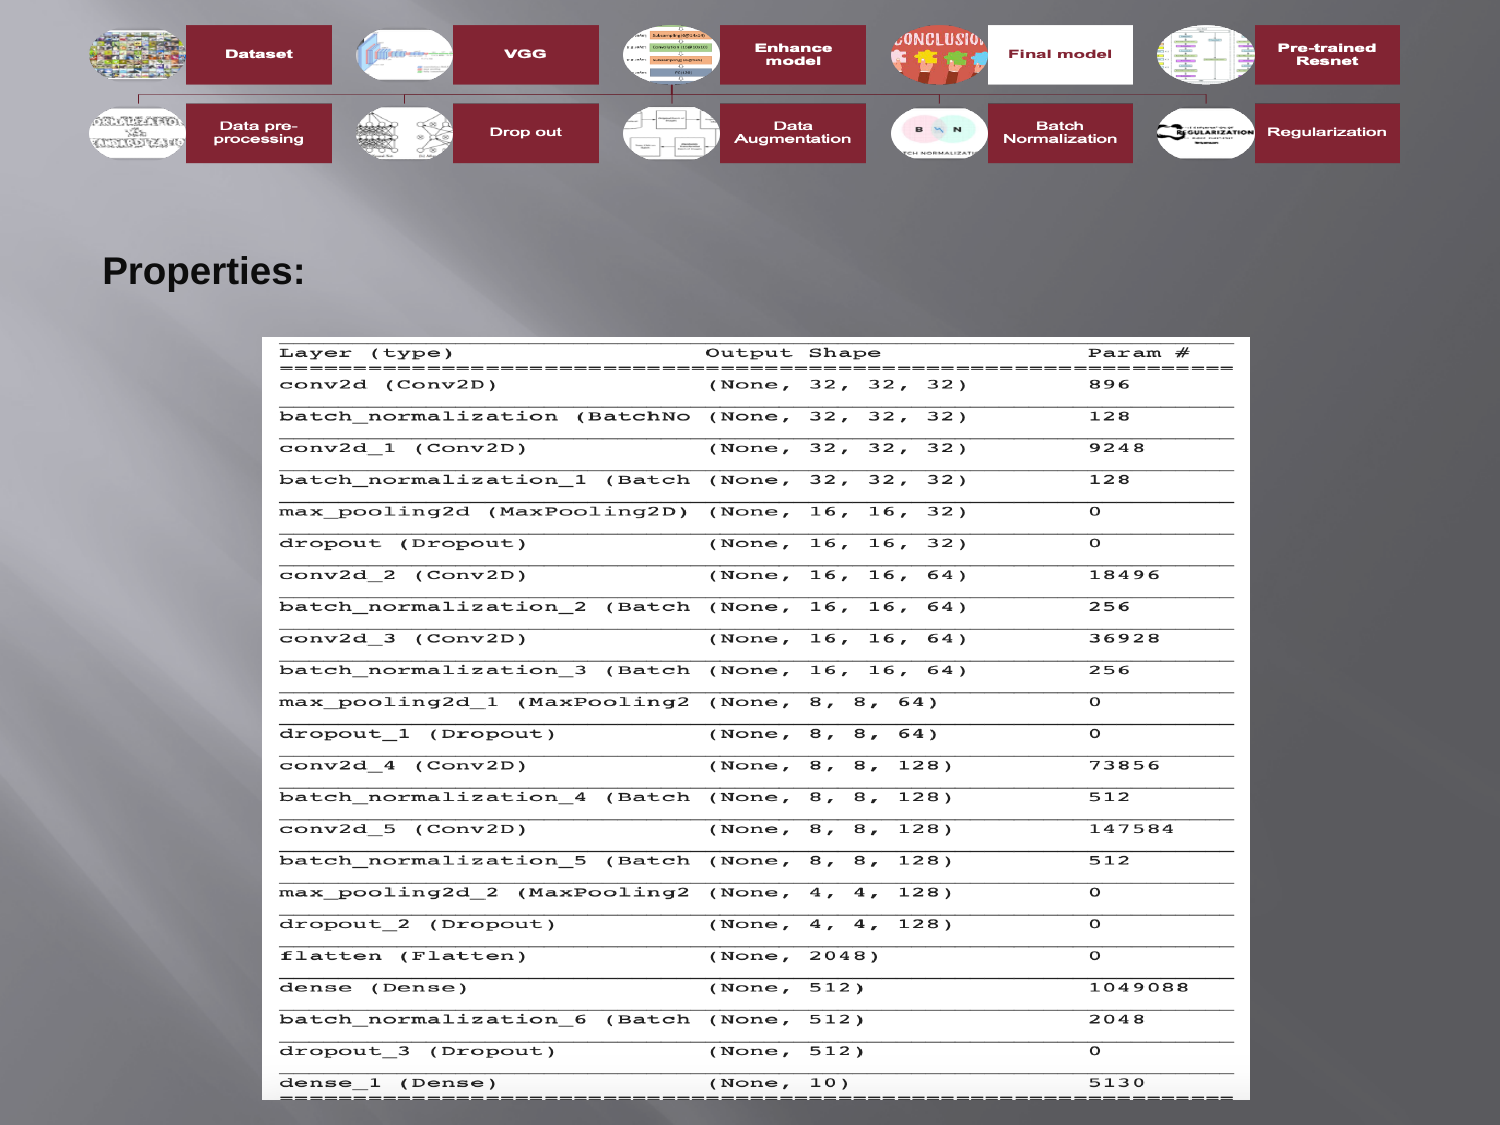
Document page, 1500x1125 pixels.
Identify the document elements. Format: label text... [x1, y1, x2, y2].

picture [87, 0, 1403, 188]
title Properties: [87, 188, 1438, 300]
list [262, 337, 1251, 1101]
